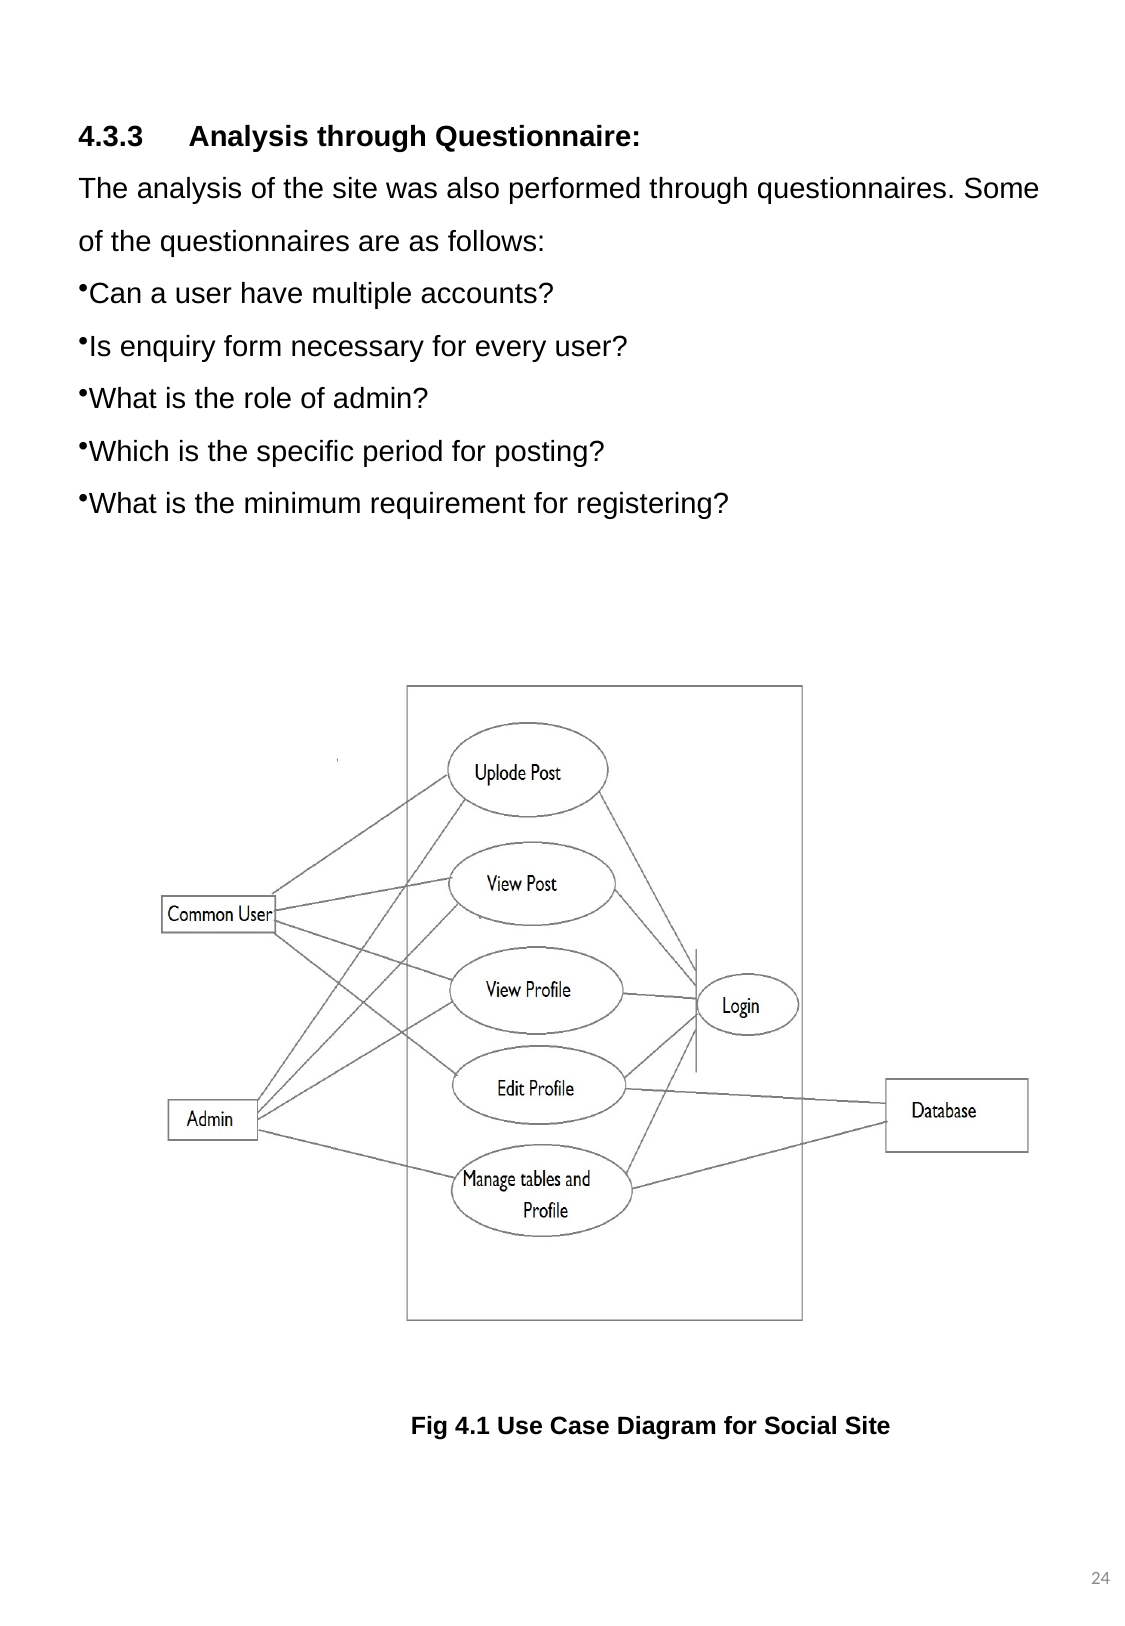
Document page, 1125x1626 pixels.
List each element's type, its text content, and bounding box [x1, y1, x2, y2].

text_box 4.3.3 Analysis through Questionnaire: The analysis of the site was also performed through questionnaires. Some of the questionnaires are as follows: Can a user have multiple accounts? Is enquiry form necessary for every user? What is the role of admin? Which is the specific period for posting? What is the minimum requirement for registering? [0, 89, 1063, 595]
text_box Fig 4.1 Use Case Diagram for Social Site [395, 1371, 908, 1447]
picture [160, 685, 1029, 1321]
slide_number 24 [871, 1534, 1125, 1621]
